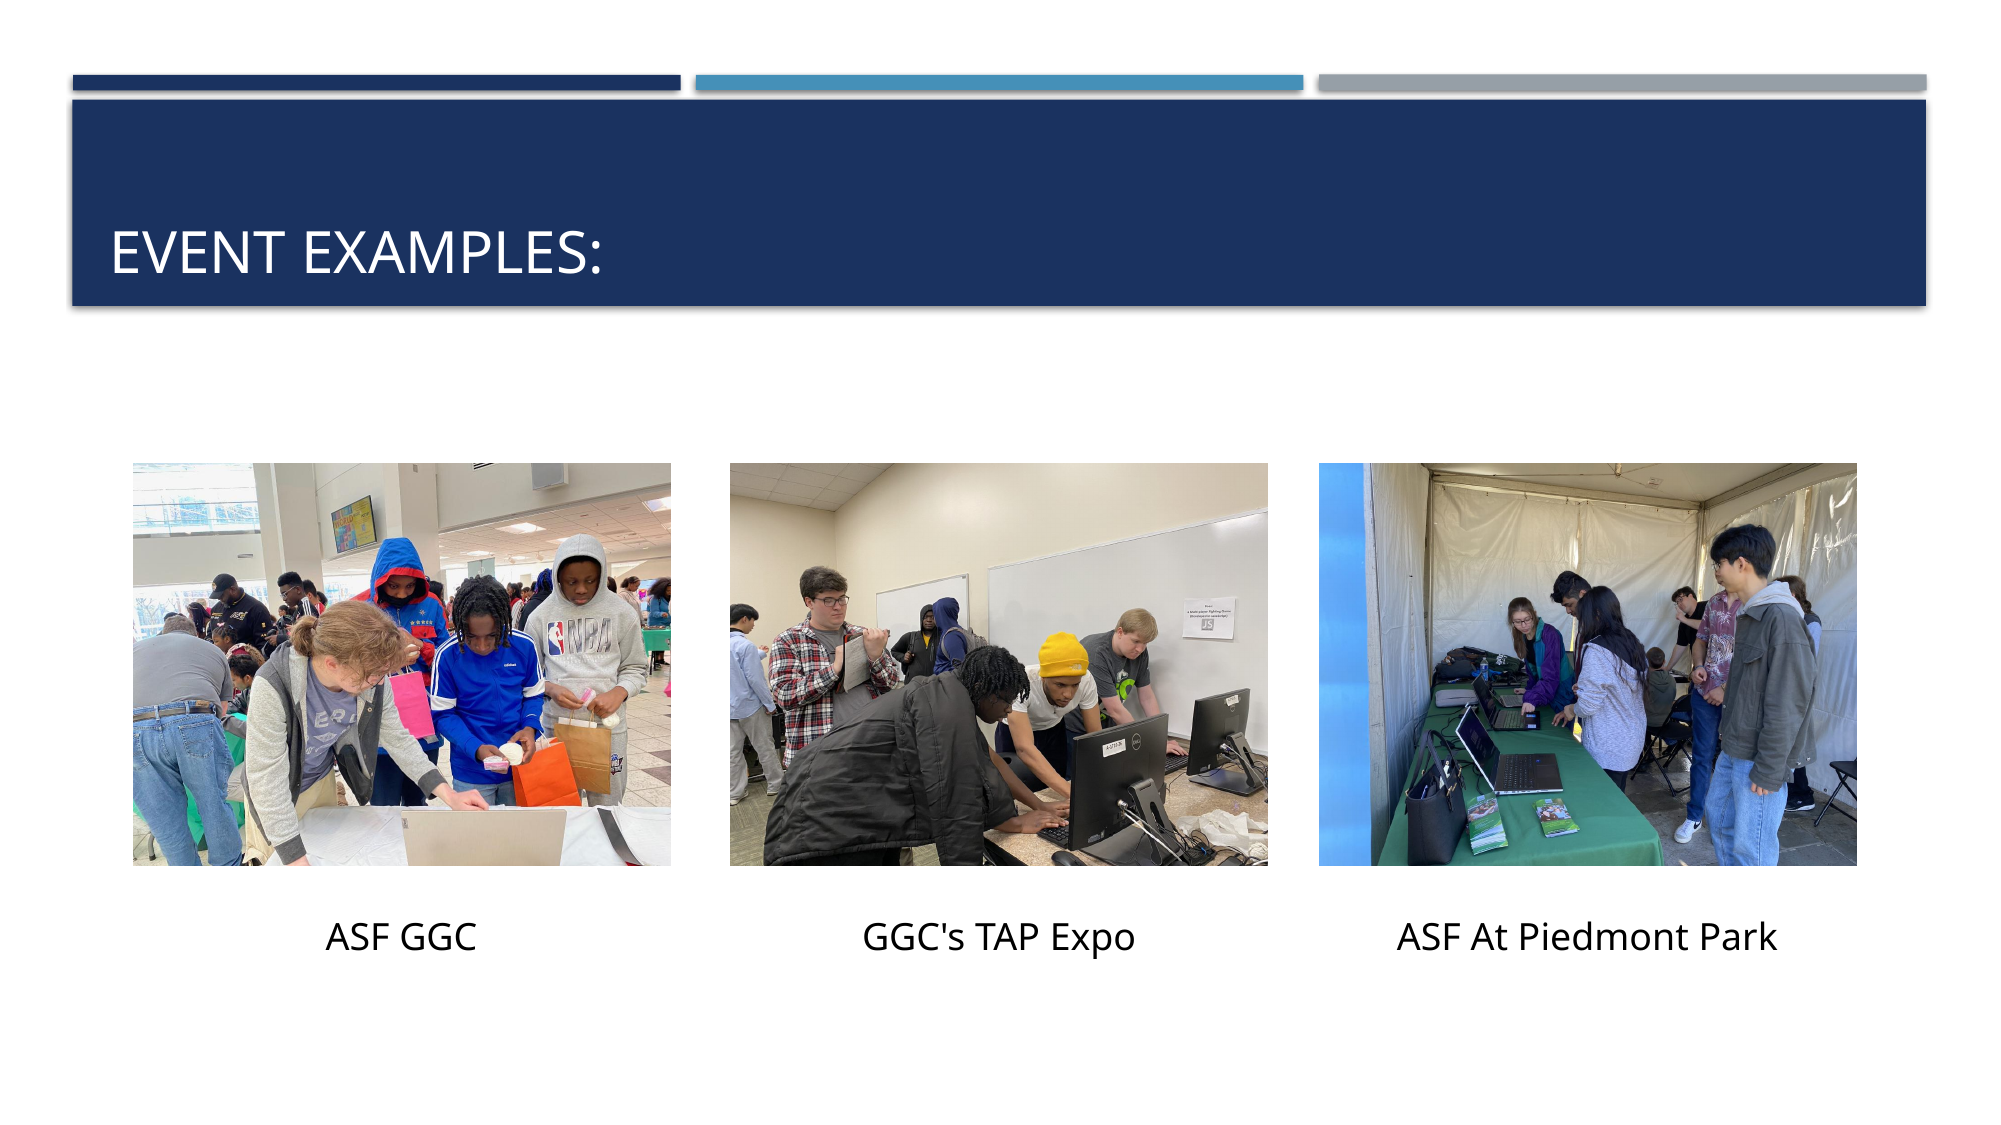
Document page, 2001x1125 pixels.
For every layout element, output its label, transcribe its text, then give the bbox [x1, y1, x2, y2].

text_box ASF GGC [172, 905, 632, 966]
title Event Examples: [94, 119, 1904, 293]
picture [132, 463, 671, 866]
text_box GGC's TAP Expo [769, 905, 1229, 966]
text_box ASF At Piedmont Park [1358, 905, 1817, 966]
picture [1318, 463, 1857, 866]
picture [730, 463, 1269, 866]
